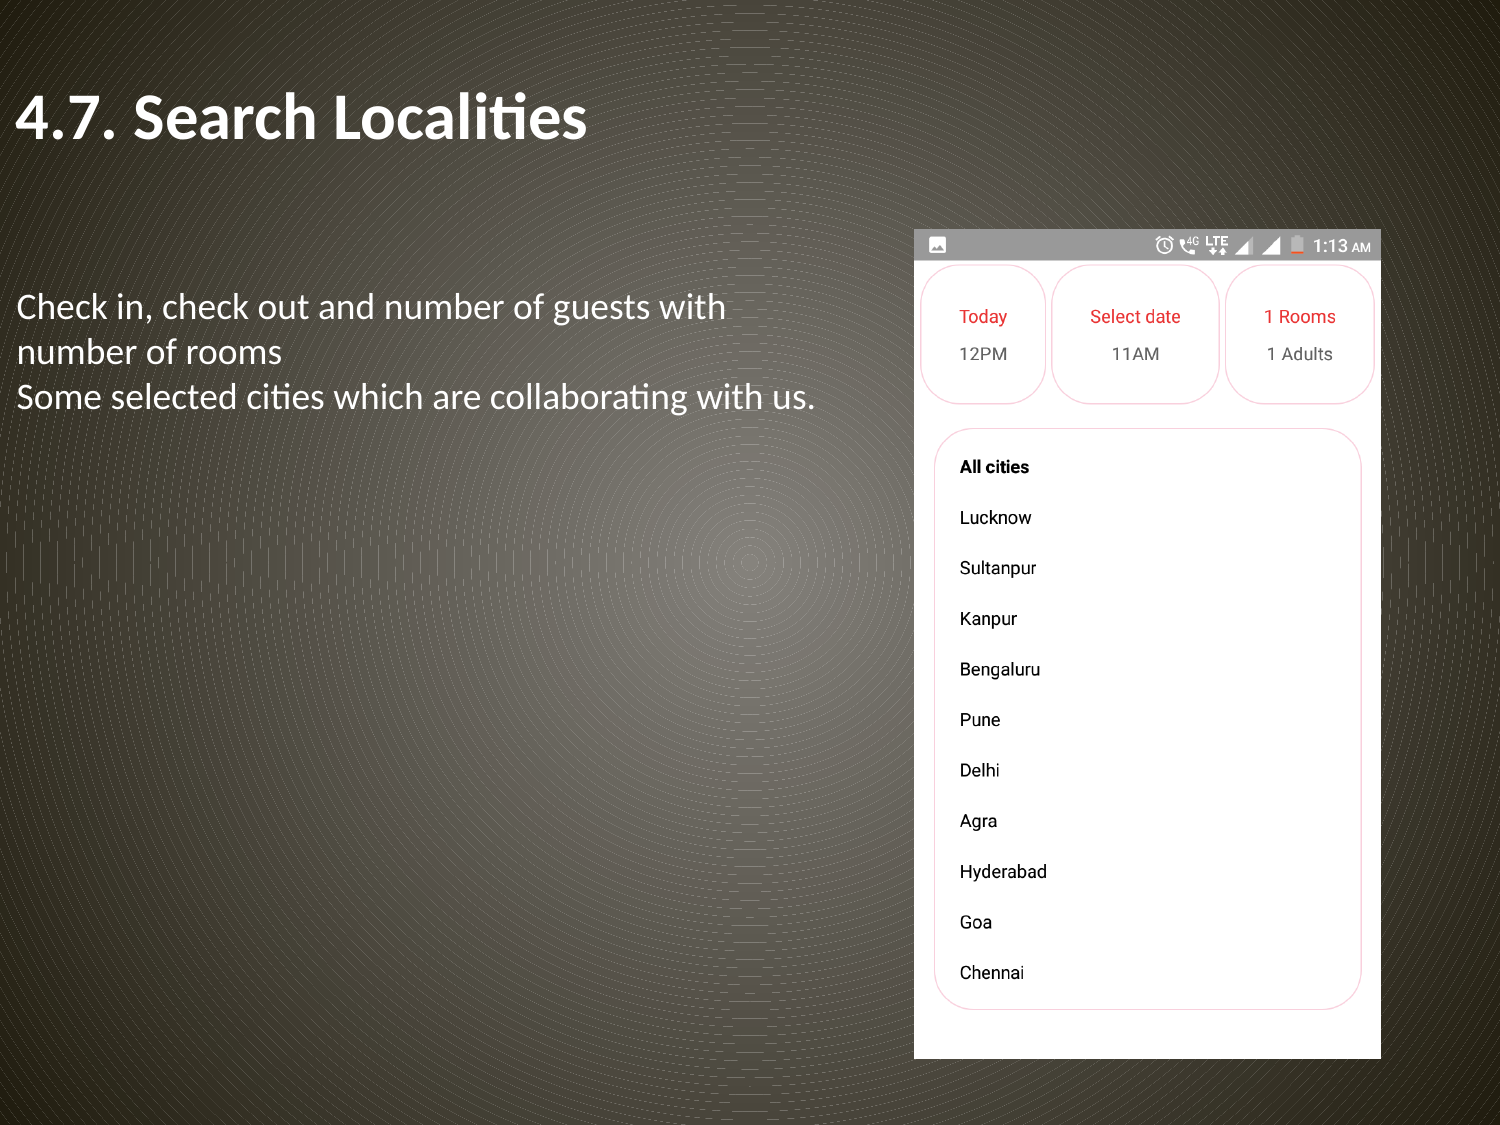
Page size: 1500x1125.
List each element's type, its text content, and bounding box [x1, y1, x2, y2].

text_box Check in, check out and number of guests with number of rooms Some selected cities which are collaborating with us. [1, 229, 838, 424]
picture [913, 228, 1382, 1060]
text_box 4.7. Search Localities [0, 65, 1500, 161]
